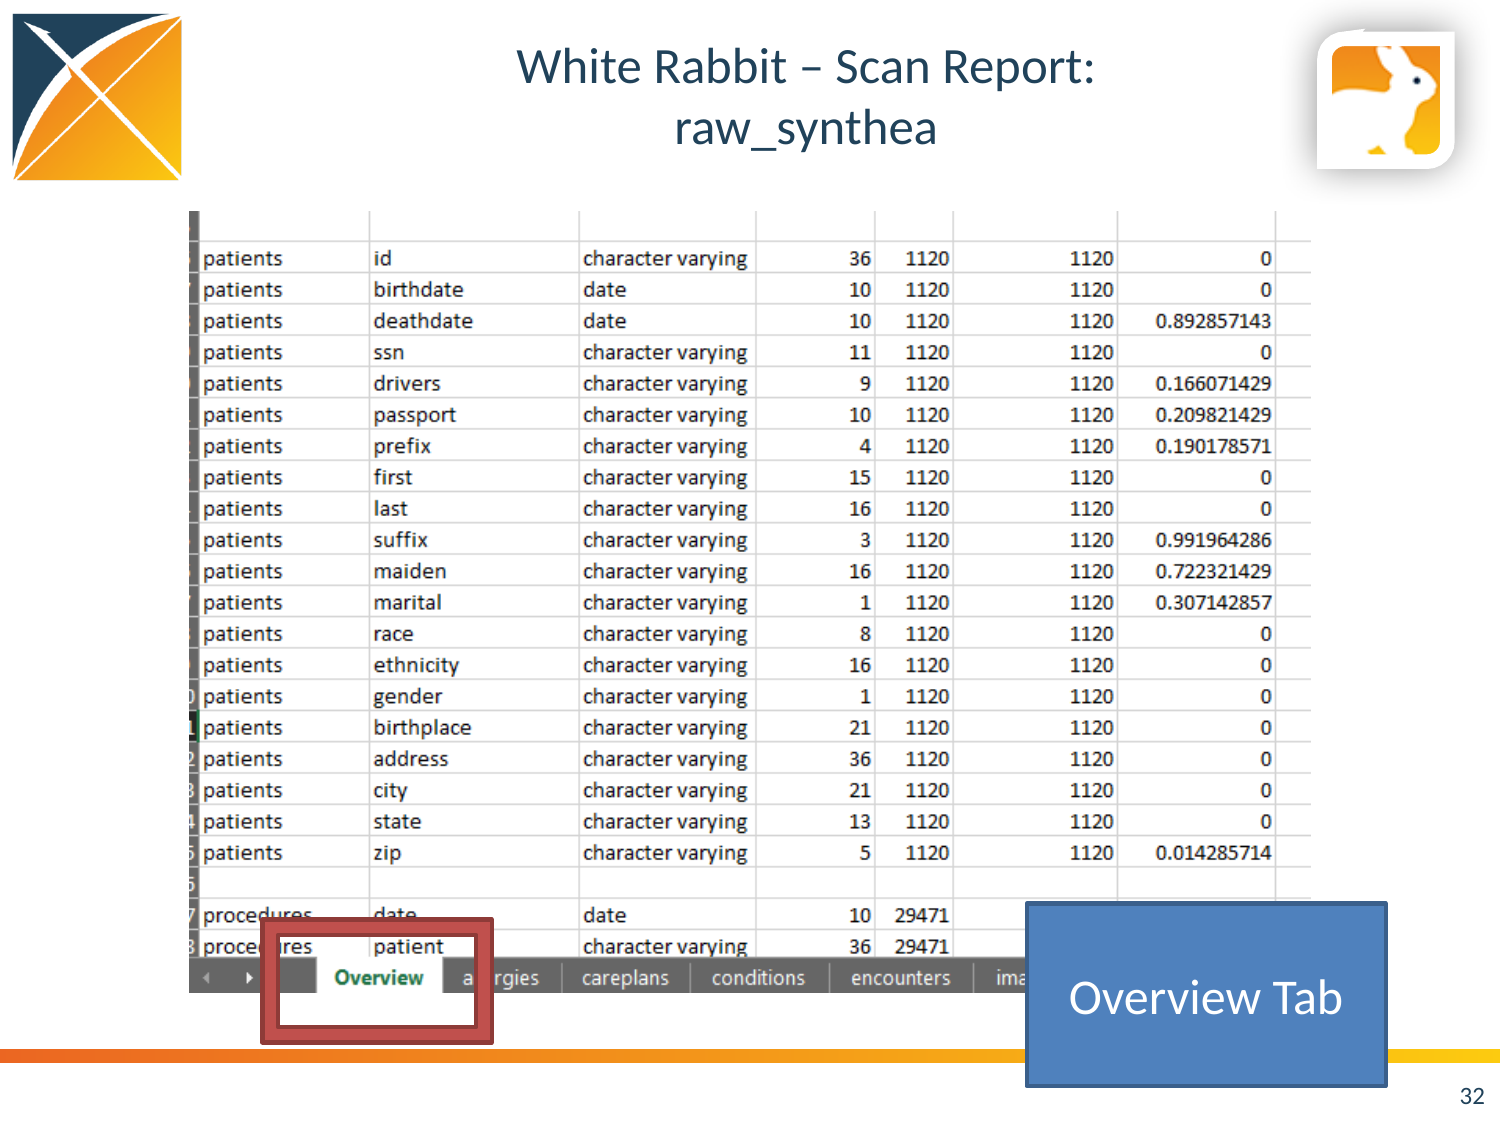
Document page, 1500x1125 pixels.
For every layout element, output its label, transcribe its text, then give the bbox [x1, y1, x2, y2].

text_box [260, 1001, 494, 1045]
picture [0, 0, 206, 200]
slide_number 32 [1149, 1065, 1500, 1125]
picture [1324, 38, 1448, 162]
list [189, 211, 1311, 994]
title White Rabbit – Scan Report: raw_synthea [187, 24, 1306, 163]
text_box Overview Tab [1025, 901, 1388, 1088]
